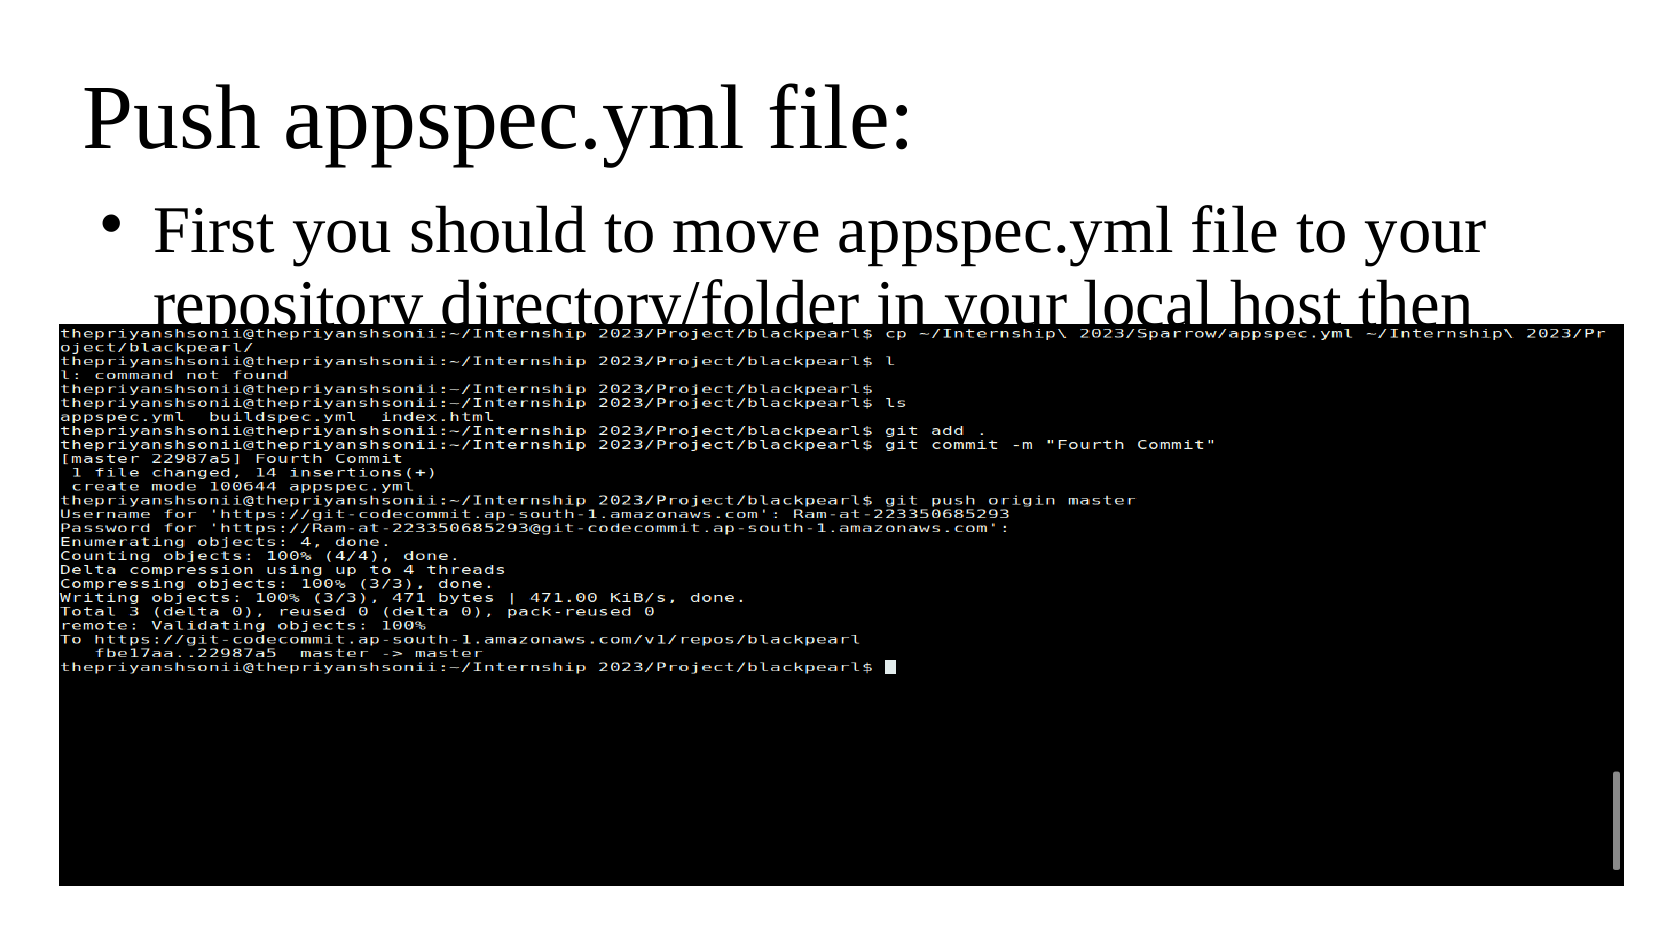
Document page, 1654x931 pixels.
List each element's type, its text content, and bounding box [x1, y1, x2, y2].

picture [59, 324, 1624, 886]
list First you should to move appspec.yml file to your repository directory/folder in your local host then push it into CodeCommit. [82, 188, 1571, 324]
title Push appspec.yml file: [82, 36, 1571, 188]
